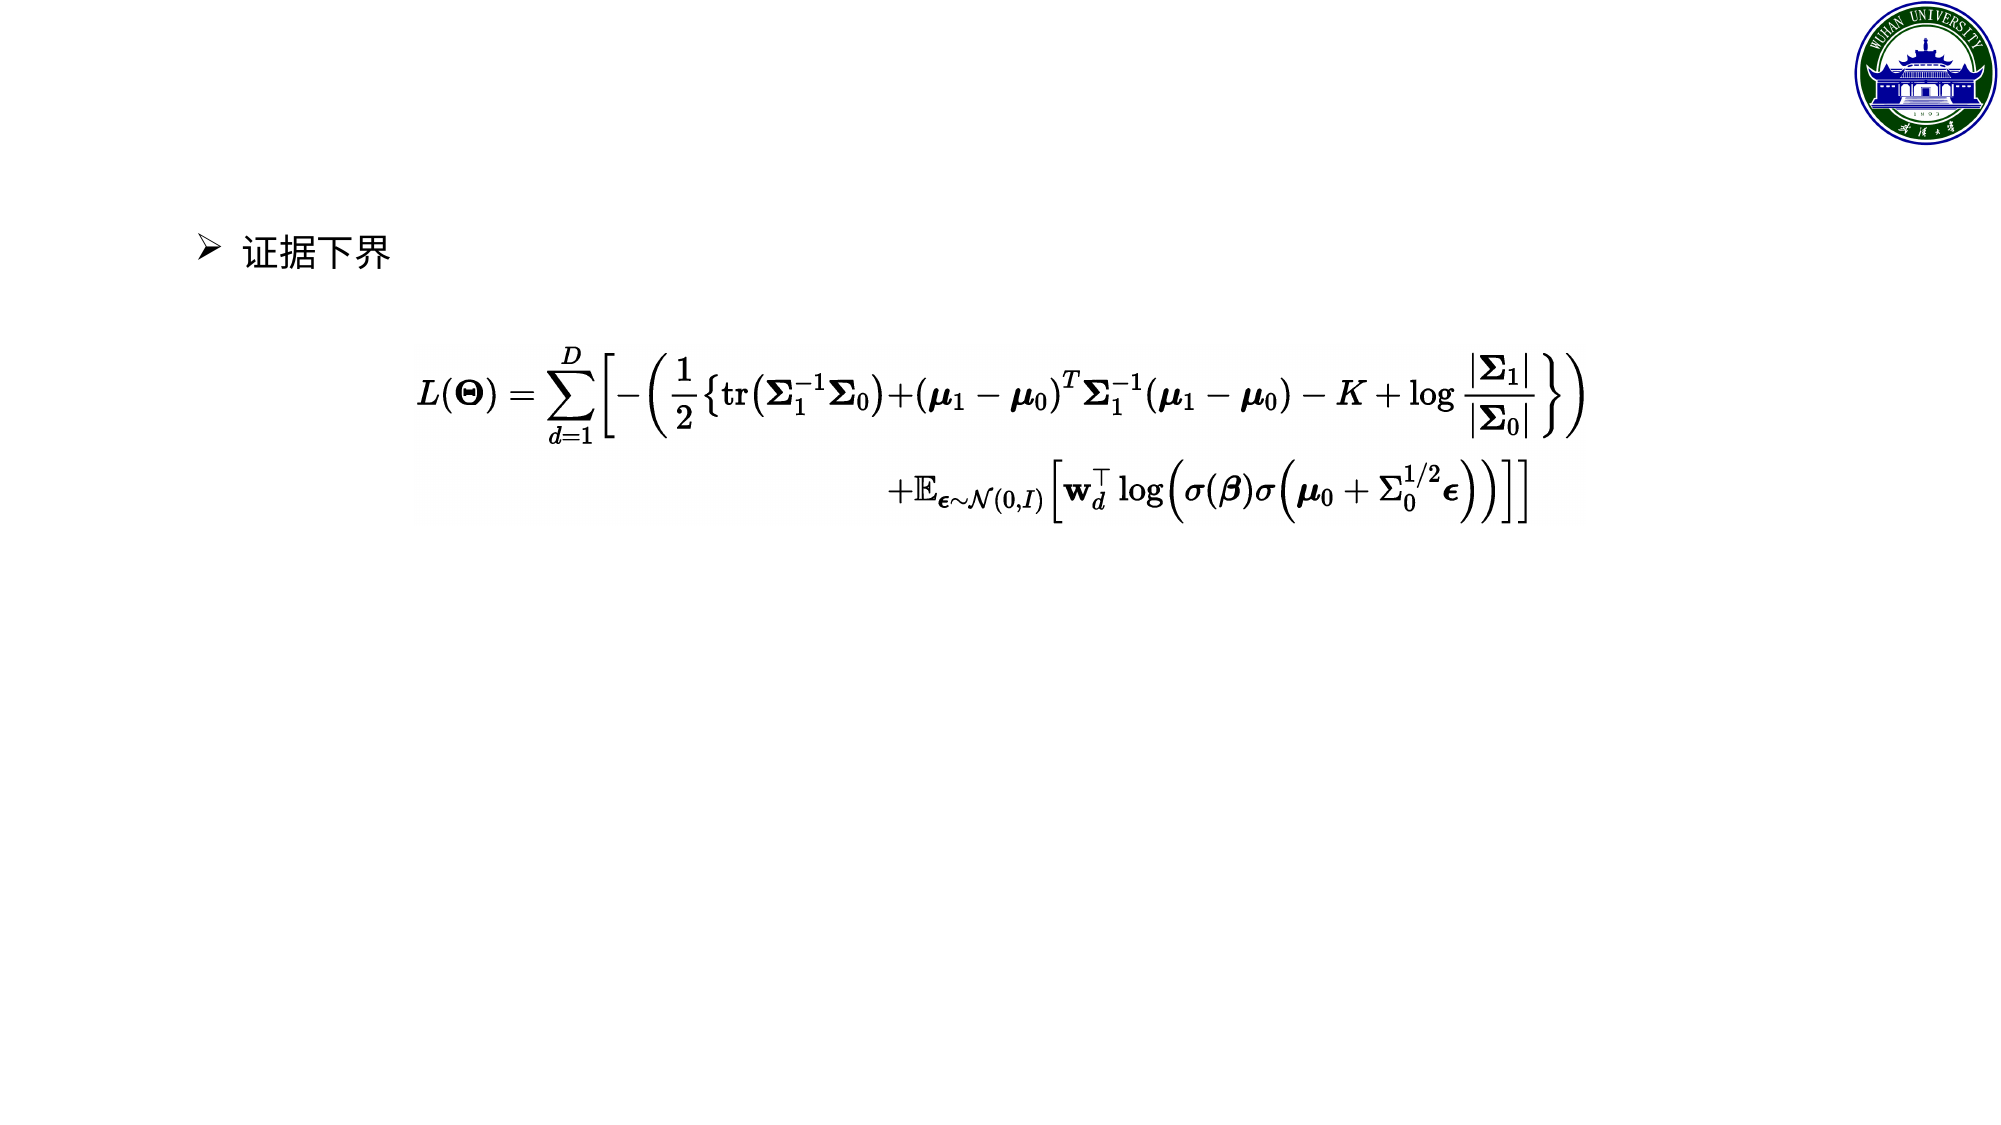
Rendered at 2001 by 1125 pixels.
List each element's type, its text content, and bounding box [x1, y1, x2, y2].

picture [414, 344, 1586, 526]
picture [1853, 0, 2000, 147]
text_box 证据下界 [179, 221, 407, 282]
